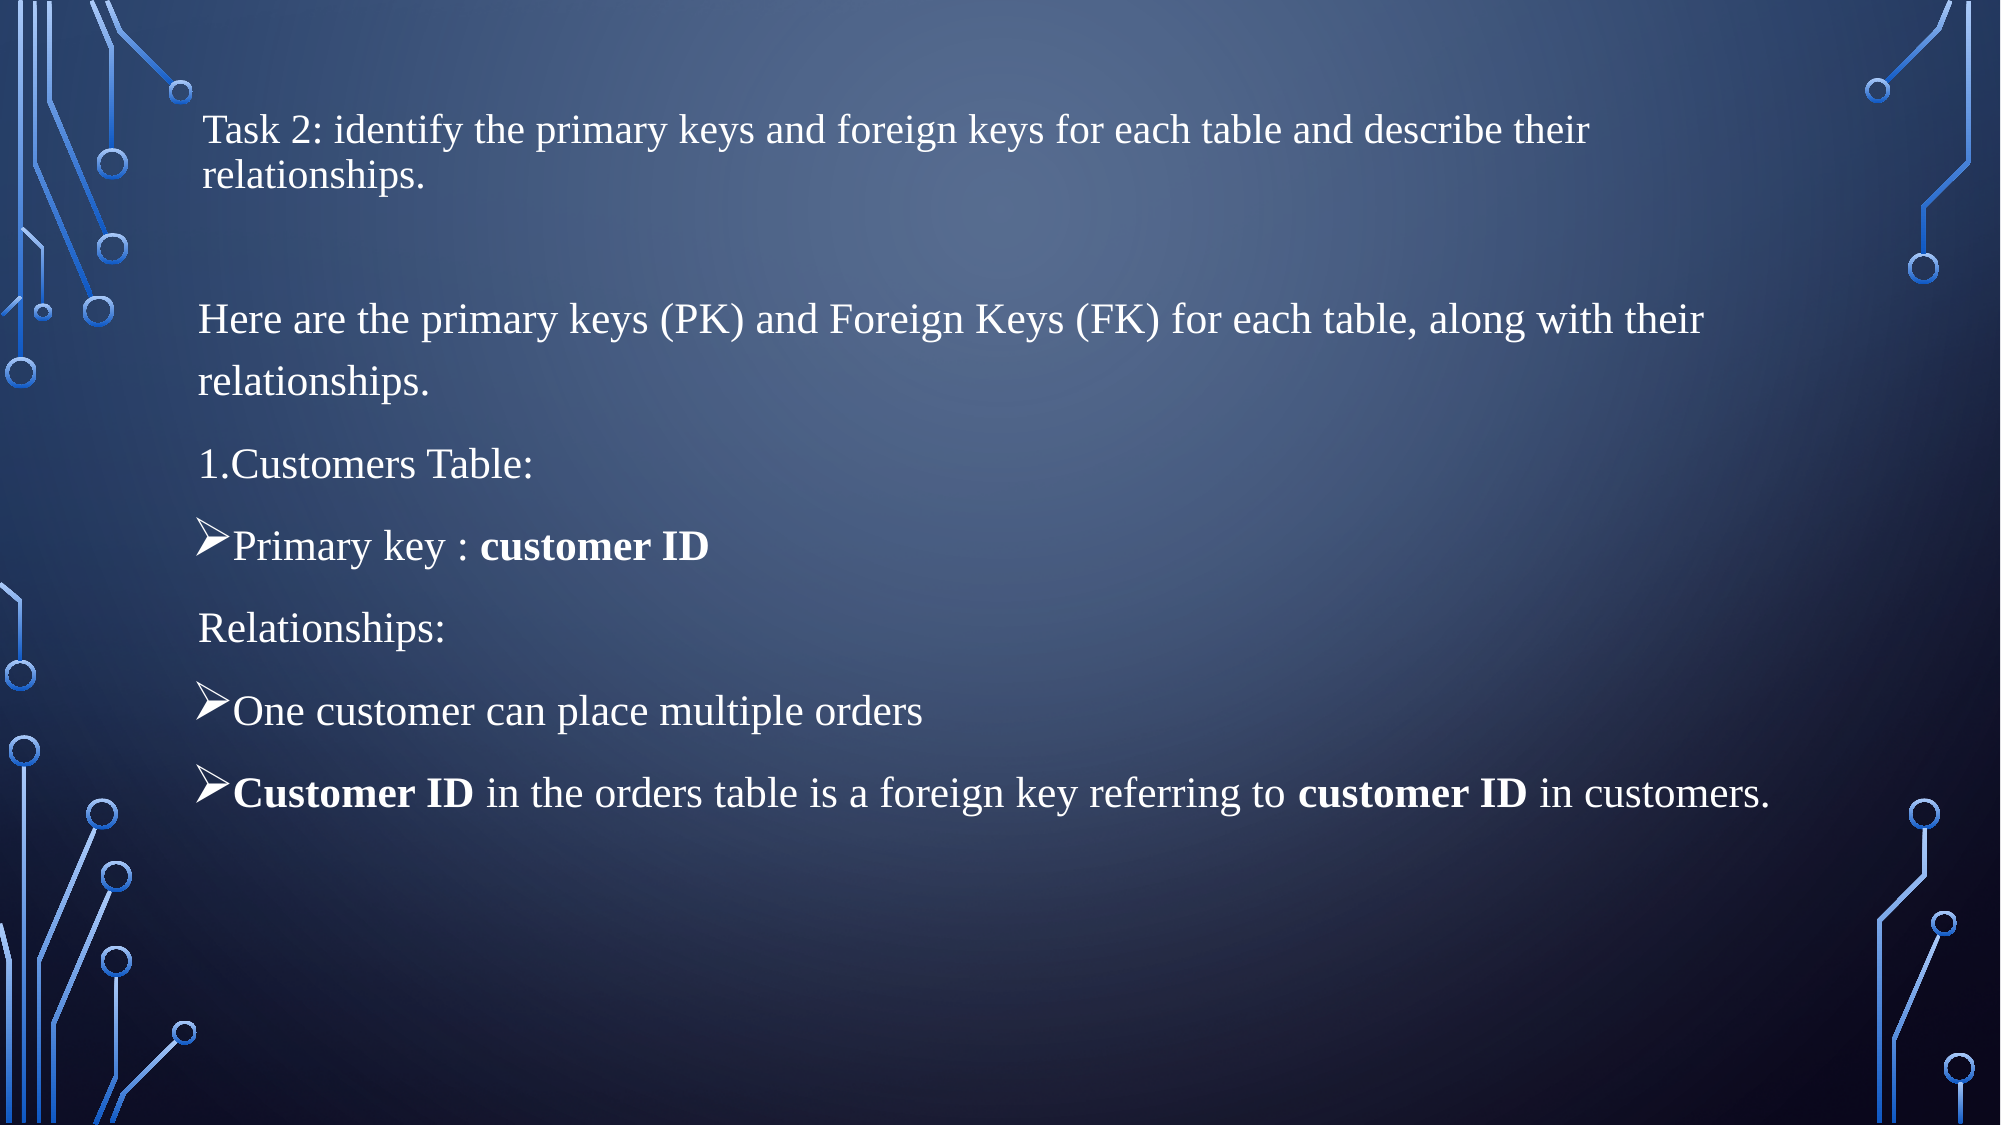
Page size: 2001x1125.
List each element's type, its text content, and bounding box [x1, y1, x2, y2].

list Here are the primary keys (PK) and Foreign Keys (FK) for each table, along with their relationships. 1.Customers Table: Primary key : customer ID Relationships: One customer can place multiple orders Customer ID in the orders table is a foreign key referring to customer ID in customers. [176, 272, 1802, 853]
title Task 2: identify the primary keys and foreign keys for each table and describe their relationships. [187, 30, 1813, 274]
